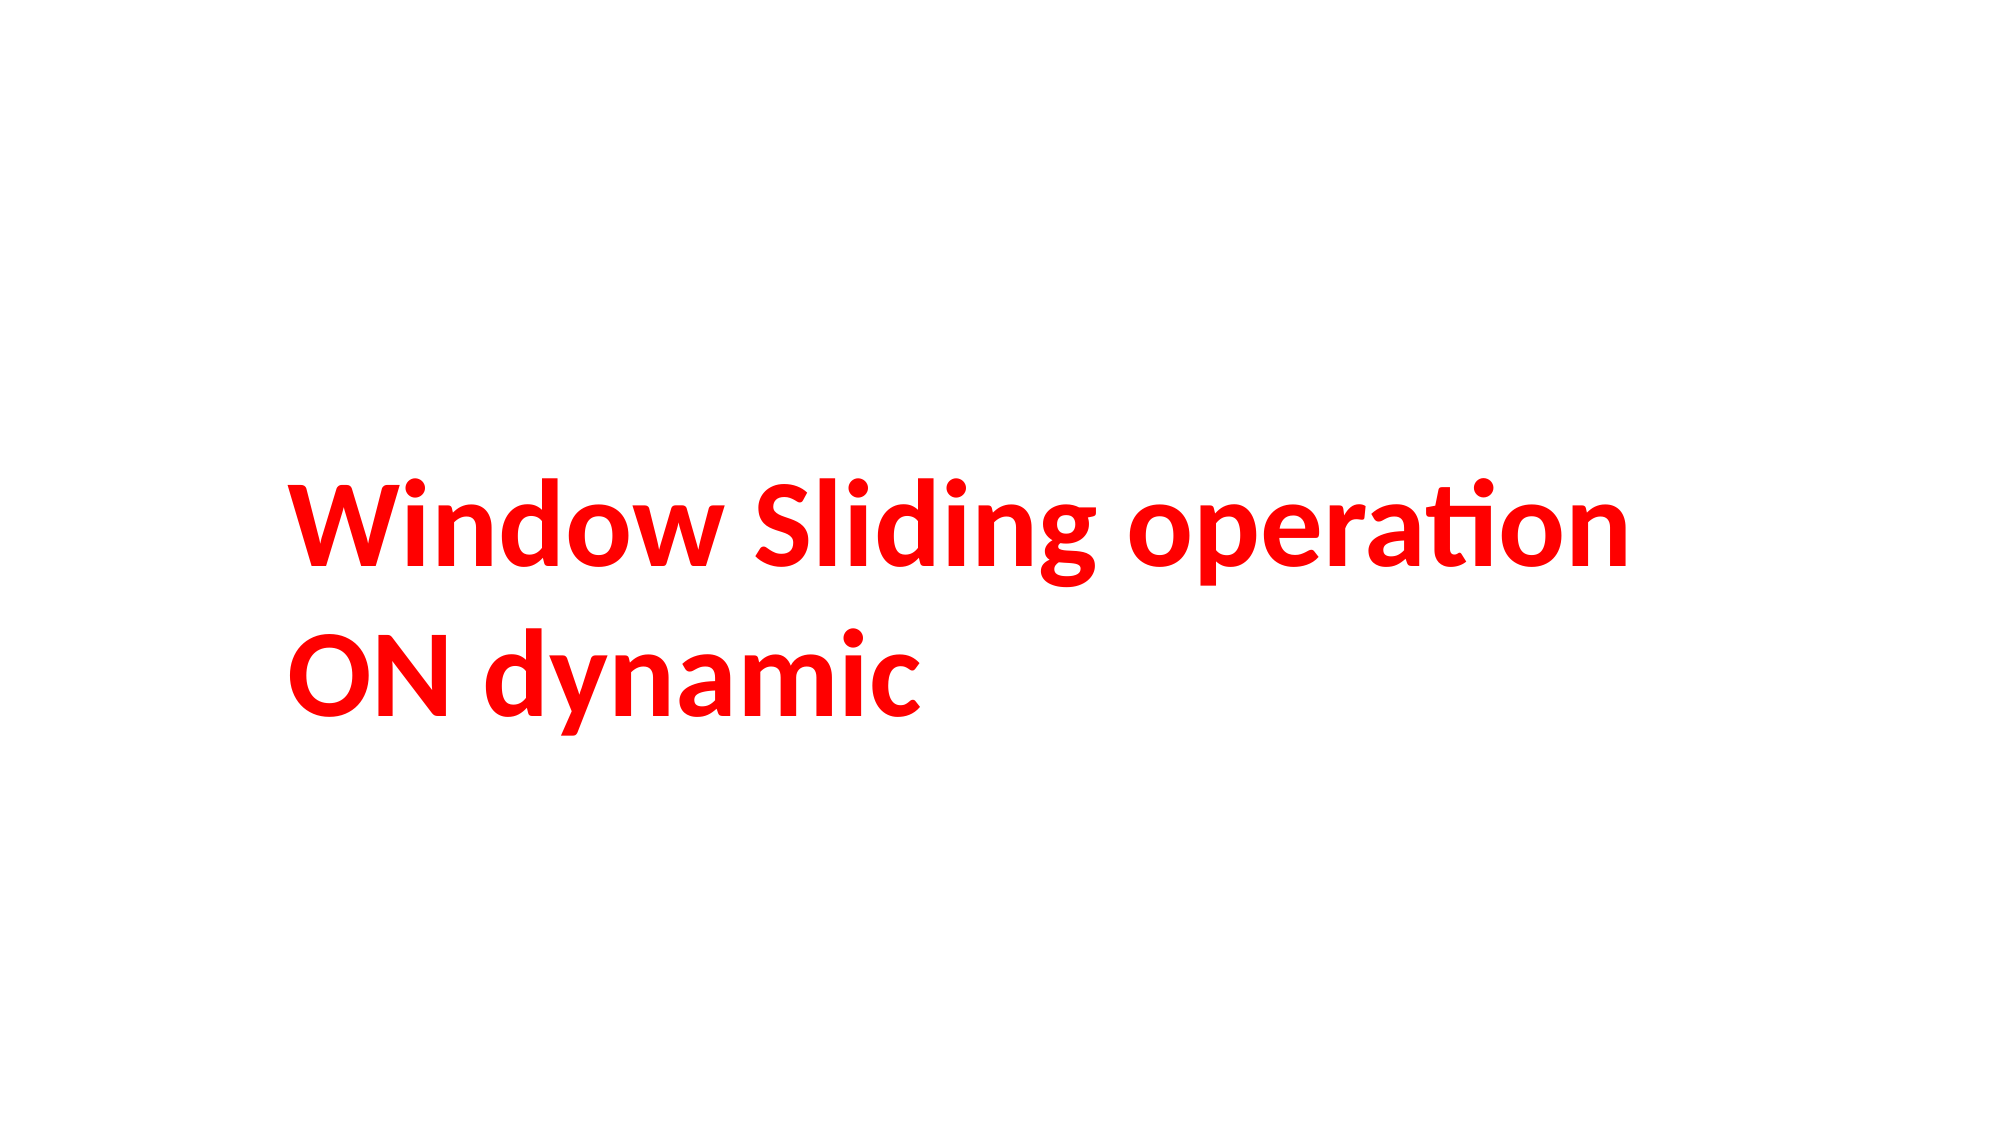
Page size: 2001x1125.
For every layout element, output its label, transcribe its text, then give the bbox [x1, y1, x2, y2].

text_box Window Sliding operation ON dynamic [272, 434, 1649, 750]
